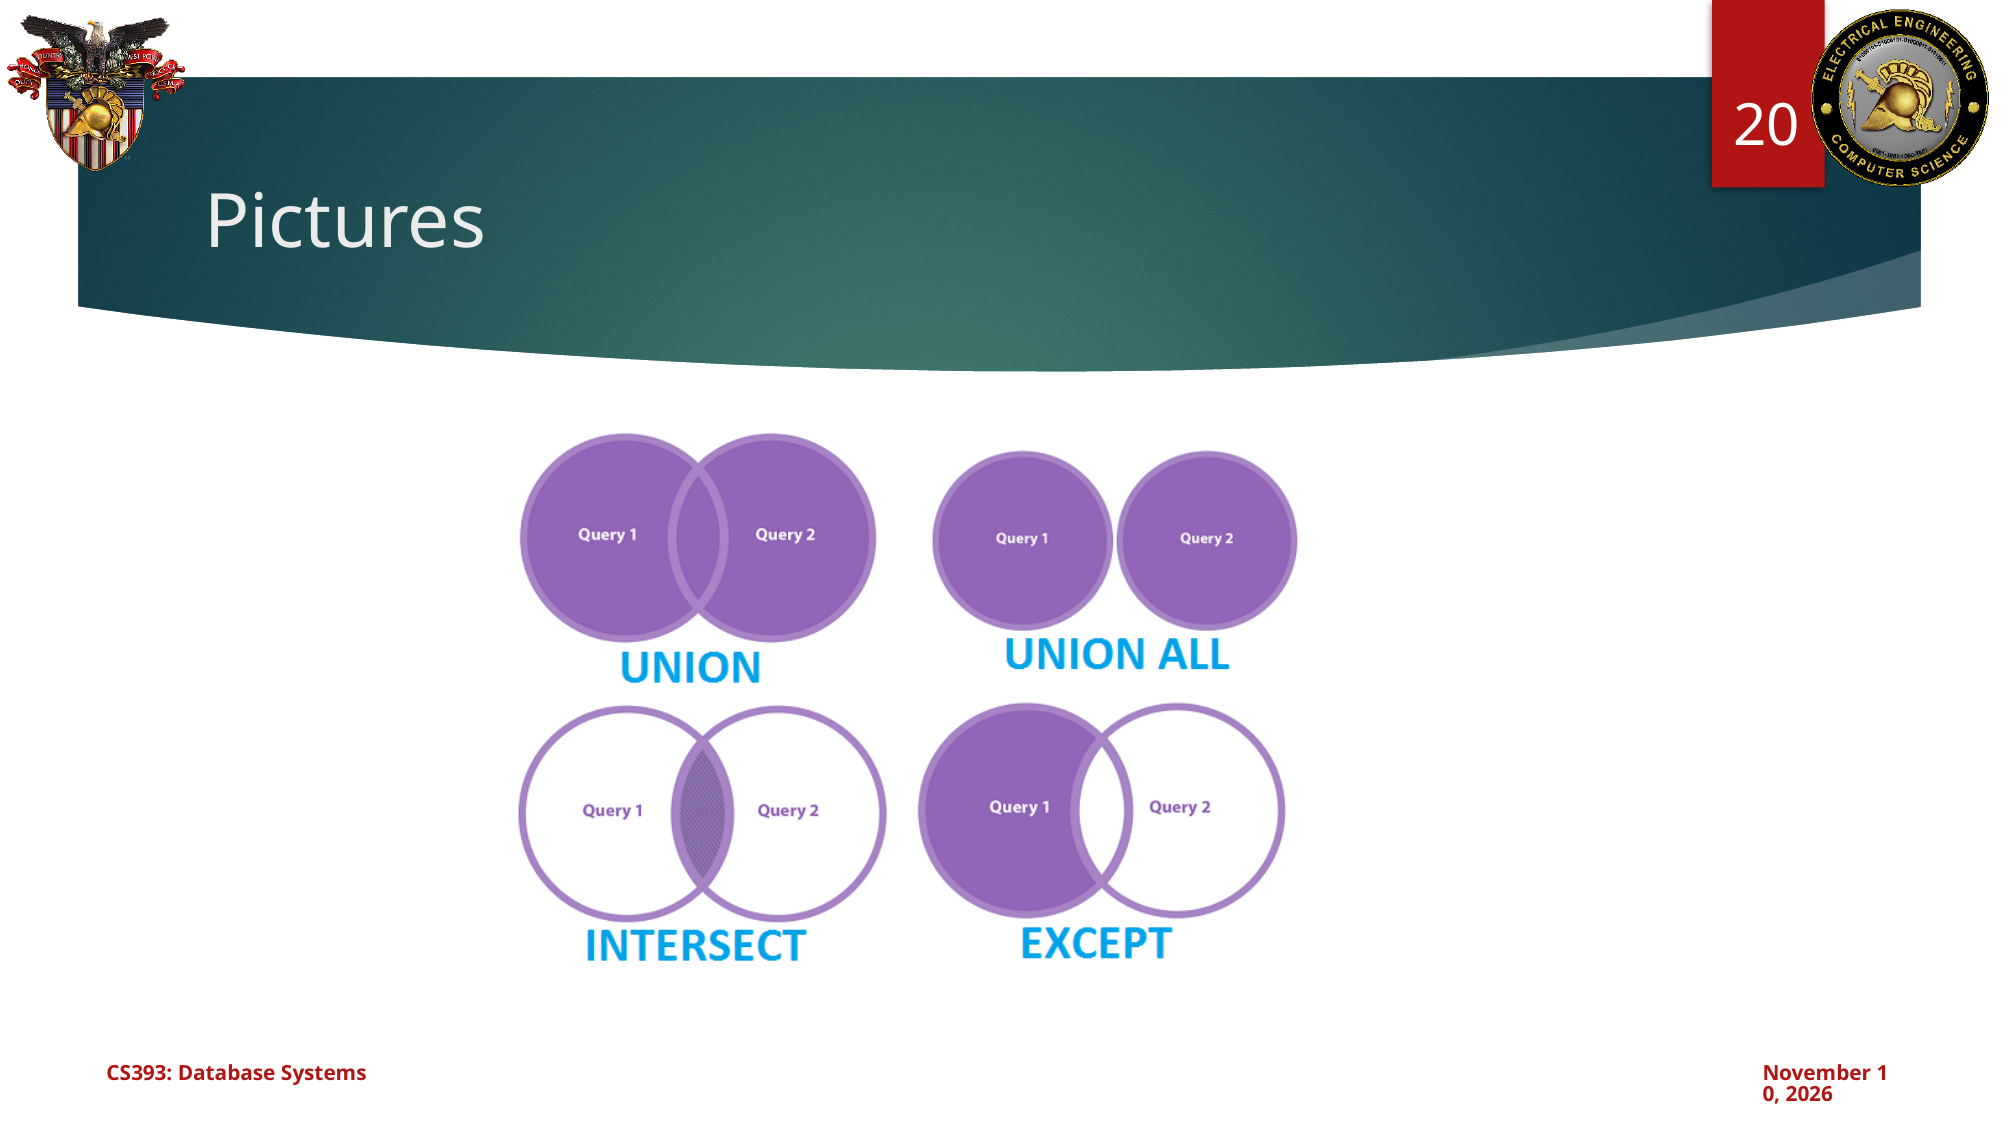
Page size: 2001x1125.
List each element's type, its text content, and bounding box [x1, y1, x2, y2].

picture [1809, 7, 1990, 188]
title Pictures [189, 159, 1638, 276]
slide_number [1747, 1048, 1910, 1099]
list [515, 426, 1312, 988]
slide_number 20 [1698, 48, 1836, 175]
footer CS393: Database Systems [91, 1048, 726, 1100]
picture [7, 3, 185, 184]
